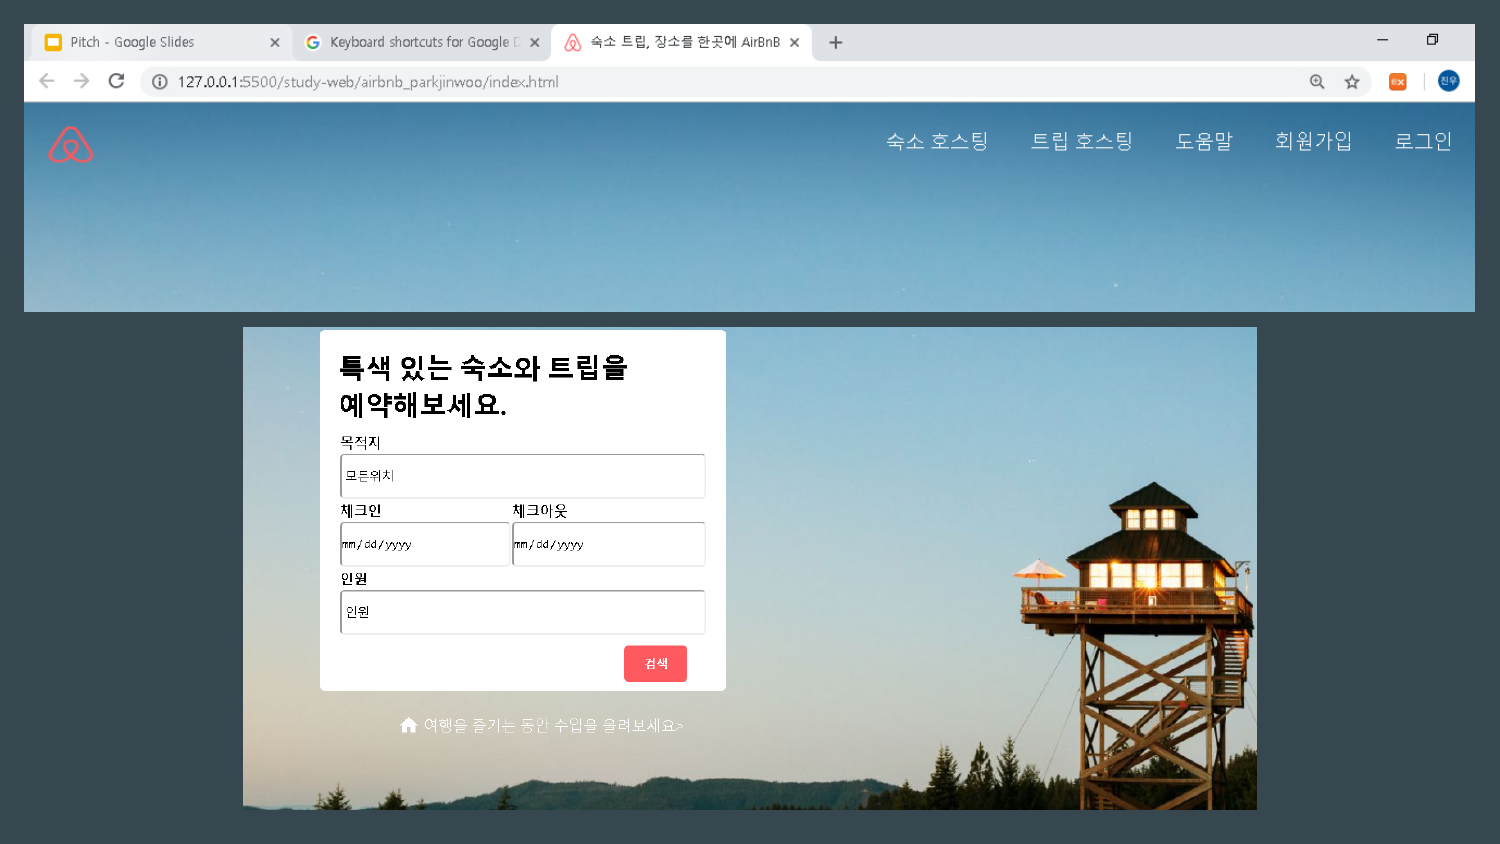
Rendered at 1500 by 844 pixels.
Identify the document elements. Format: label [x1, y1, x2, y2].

picture [24, 24, 1476, 312]
picture [243, 326, 1257, 810]
